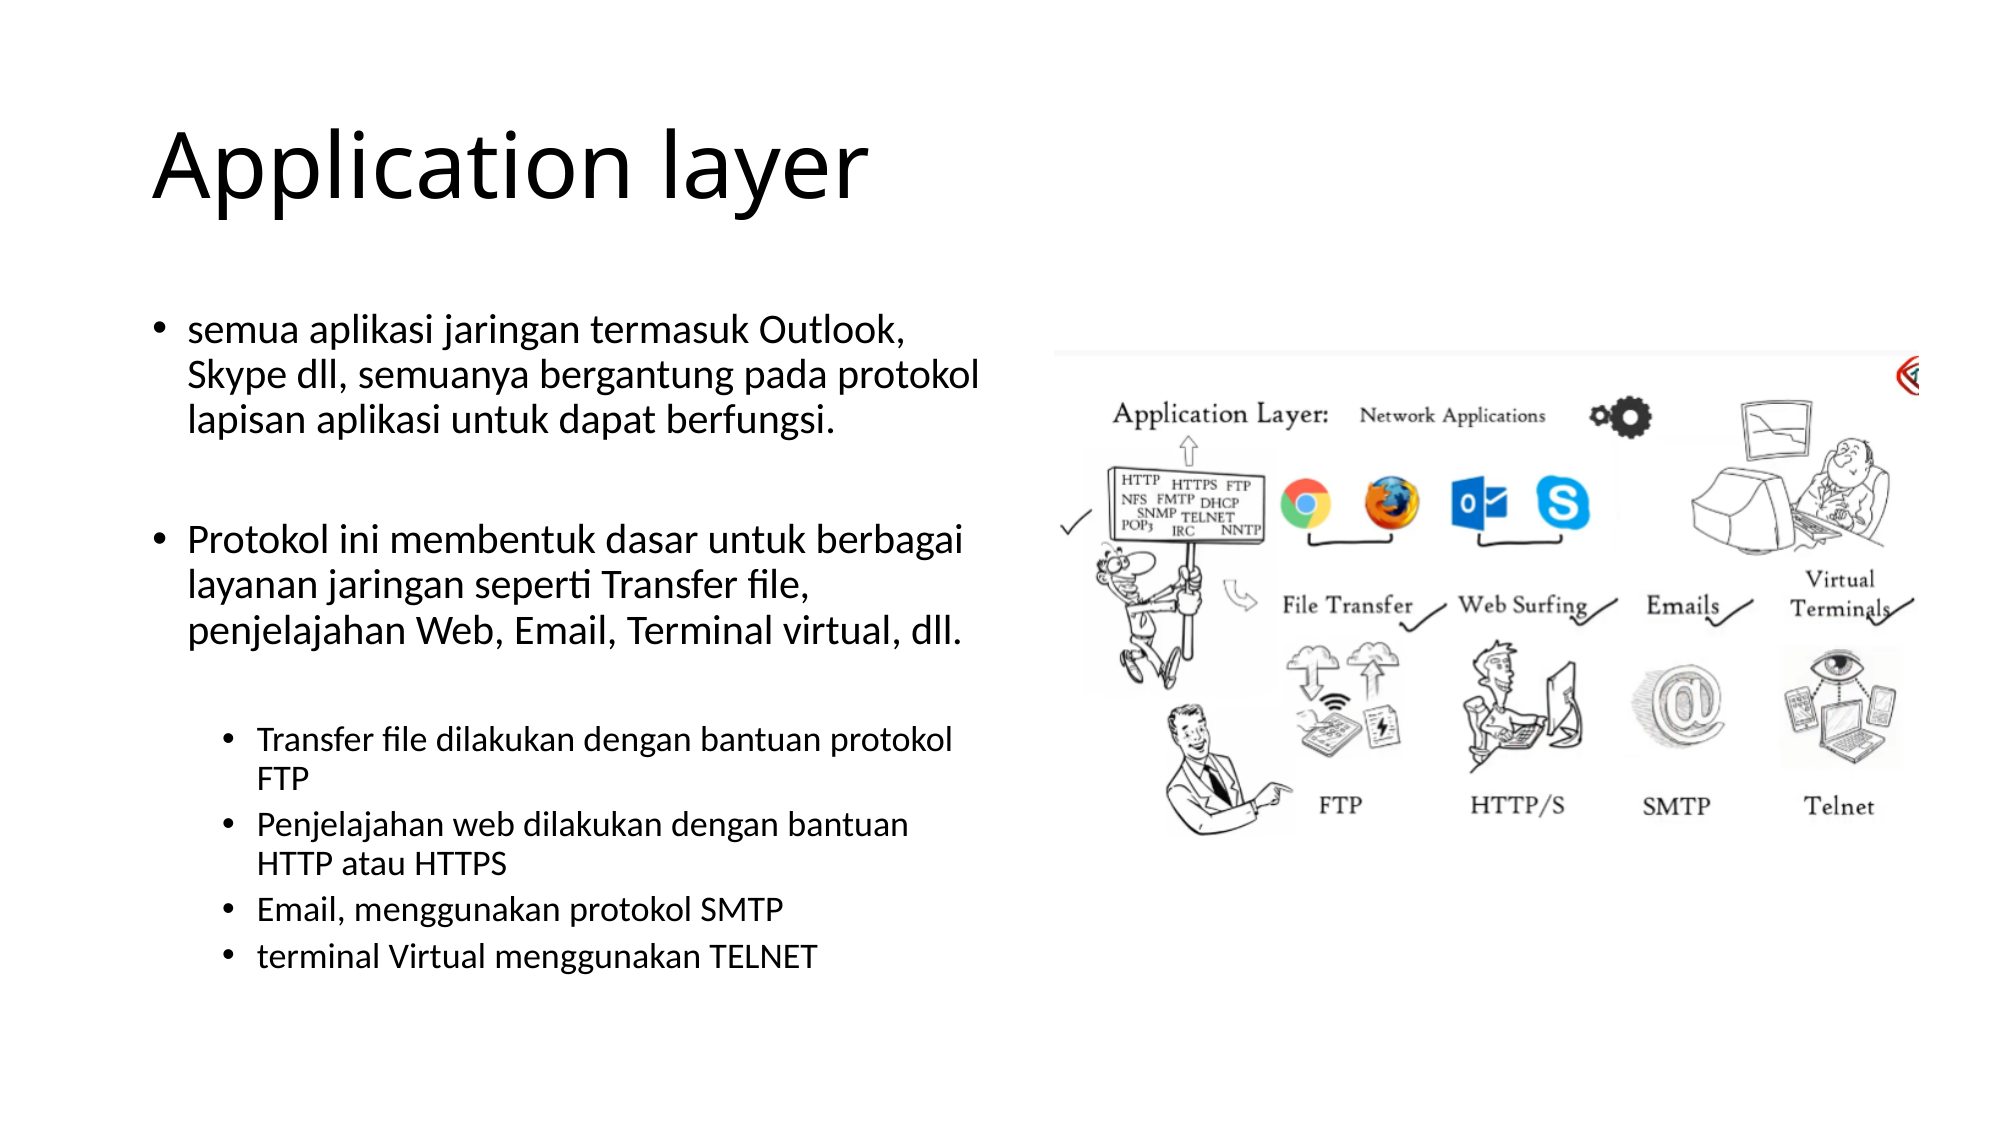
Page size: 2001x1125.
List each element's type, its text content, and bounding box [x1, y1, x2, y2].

list semua aplikasi jaringan termasuk Outlook, Skype dll, semuanya bergantung pada protokol lapisan aplikasi untuk dapat berfungsi. Protokol ini membentuk dasar untuk berbagai layanan jaringan seperti Transfer file, penjelajahan Web, Email, Terminal virtual, dll. Transfer file dilakukan dengan bantuan protokol FTP Penjelajahan web dilakukan dengan bantuan HTTP atau HTTPS Email, menggunakan protokol SMTP terminal Virtual menggunakan TELNET [137, 299, 1002, 1014]
picture [1054, 350, 1919, 842]
title Application layer [137, 59, 1863, 278]
